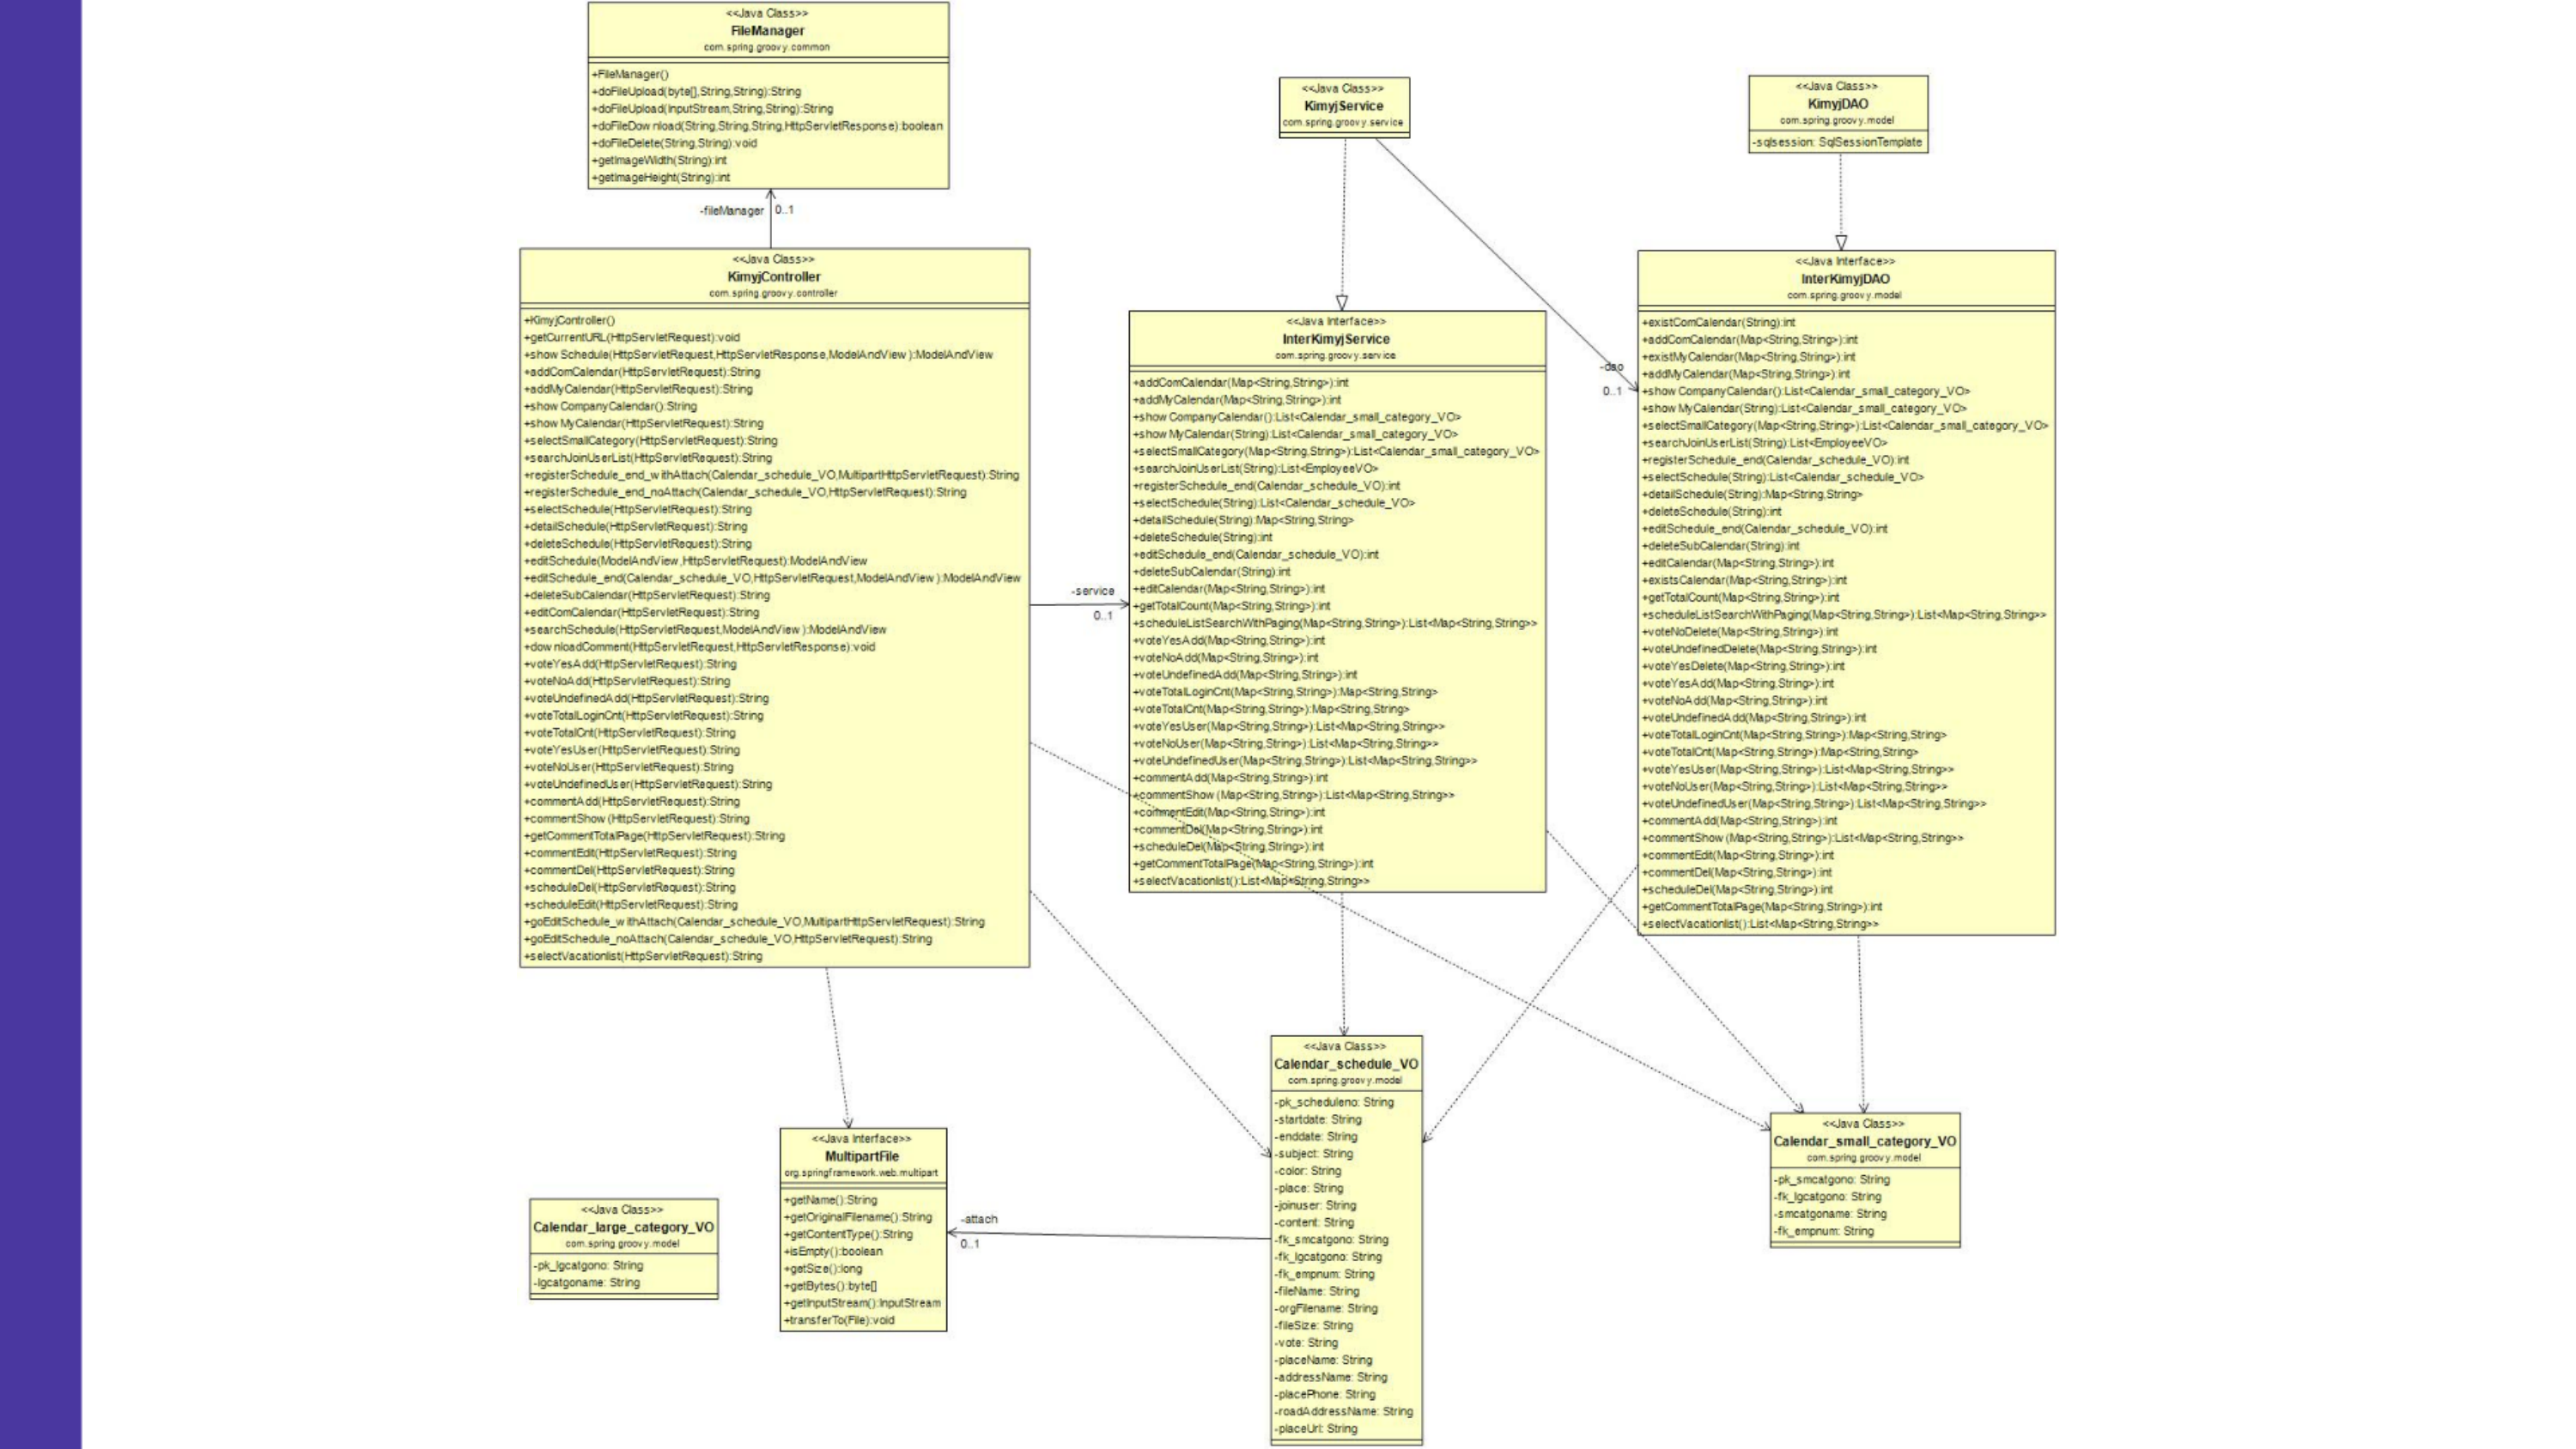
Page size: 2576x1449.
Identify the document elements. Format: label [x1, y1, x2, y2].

text_box [0, 0, 83, 1449]
text_box [517, 0, 2059, 1449]
